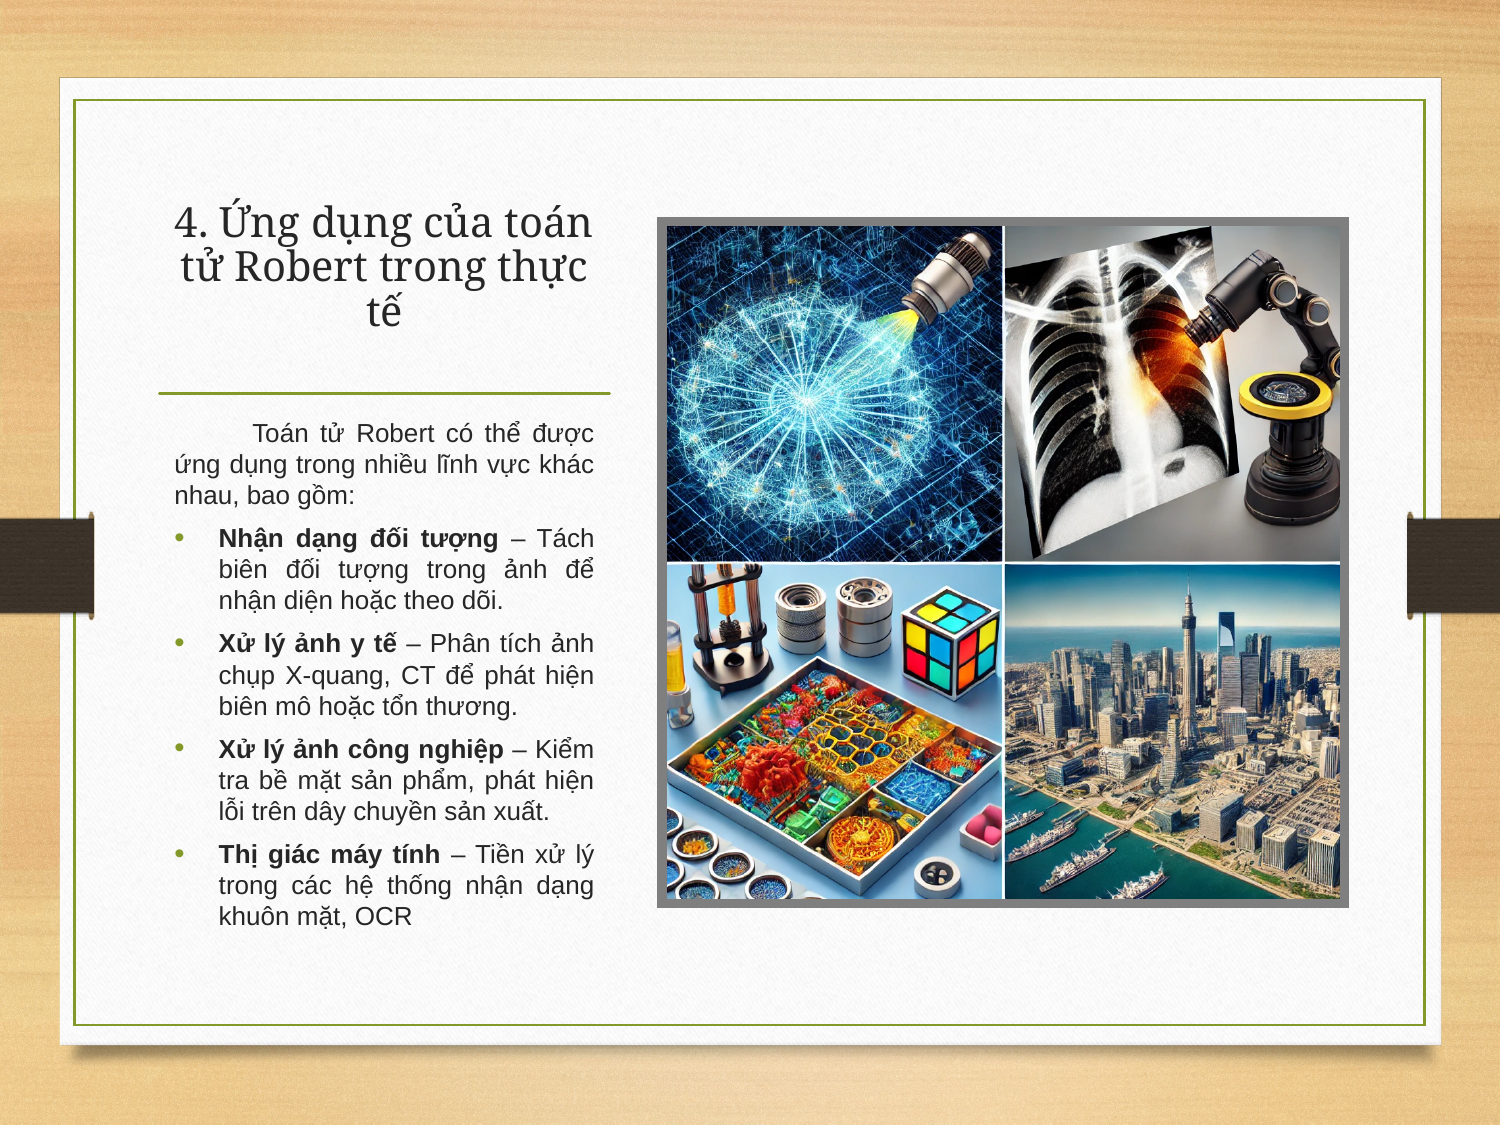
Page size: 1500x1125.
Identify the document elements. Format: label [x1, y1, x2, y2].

text_box [0, 0, 1500, 1125]
picture [666, 225, 1340, 900]
